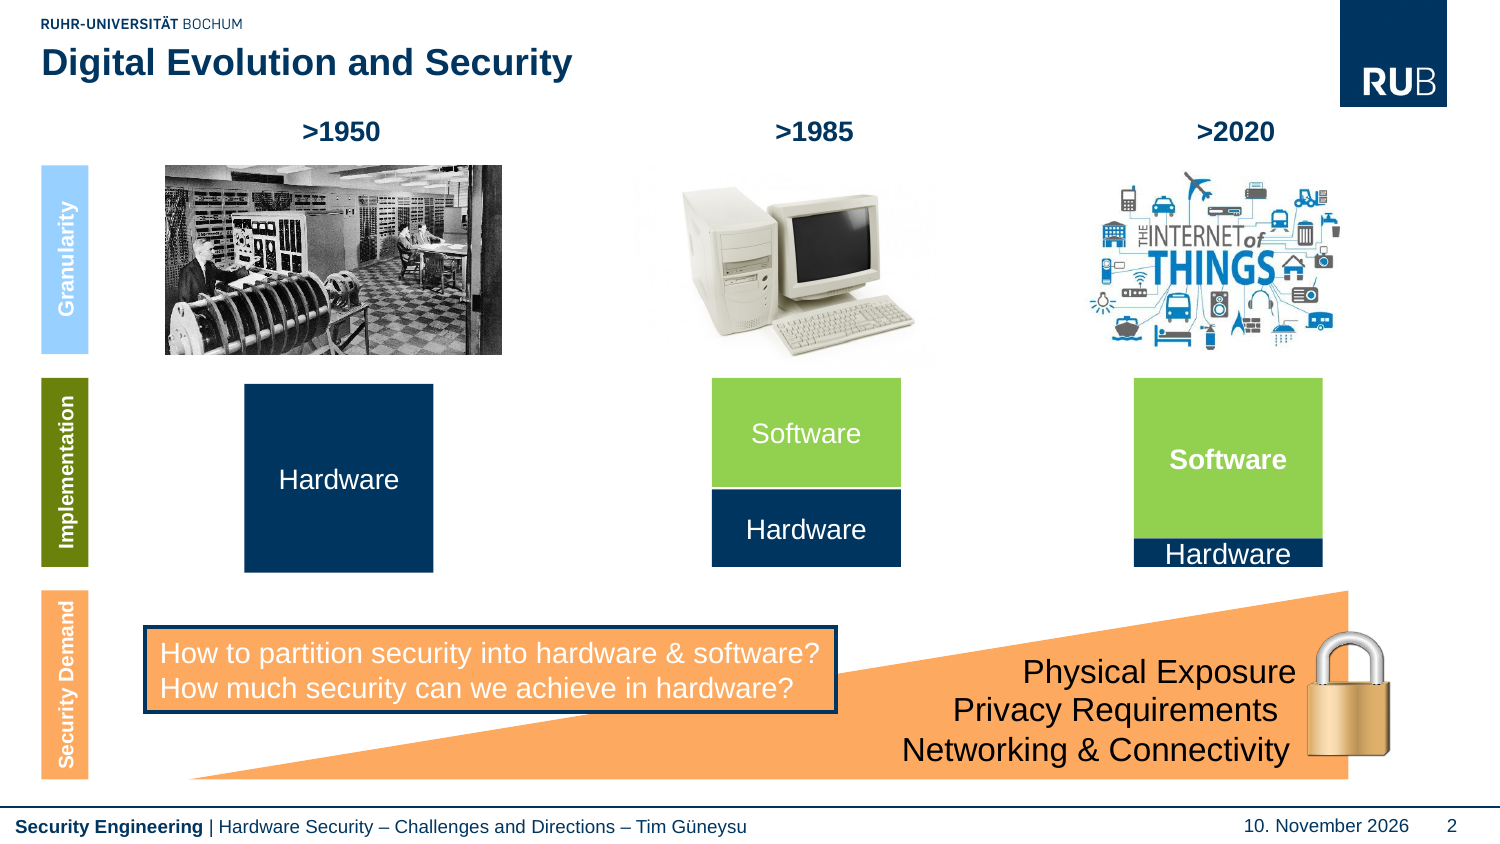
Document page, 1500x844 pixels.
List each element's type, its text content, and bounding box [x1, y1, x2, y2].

text_box Granularity [41, 165, 89, 355]
text_box Implementation [41, 377, 89, 567]
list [1083, 165, 1345, 355]
text_box >2020 [1182, 106, 1291, 155]
picture [1340, 0, 1447, 107]
text_box >1950 [287, 106, 396, 155]
slide_number 2 [1446, 806, 1496, 844]
footer Hardware Security – Challenges and Directions – Tim Güneysu [218, 806, 971, 844]
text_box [1133, 377, 1323, 567]
text_box Security Demand [41, 590, 89, 780]
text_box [188, 590, 1349, 780]
picture [165, 165, 502, 355]
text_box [711, 377, 901, 567]
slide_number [1228, 806, 1445, 844]
picture [41, 15, 242, 30]
picture [1306, 630, 1391, 757]
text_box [634, 106, 936, 367]
text_box How to partition security into hardware & software? How much security can we achieve in hardware? [145, 627, 188, 713]
text_box Hardware [244, 383, 434, 573]
title Digital Evolution and Security [41, 37, 1282, 88]
